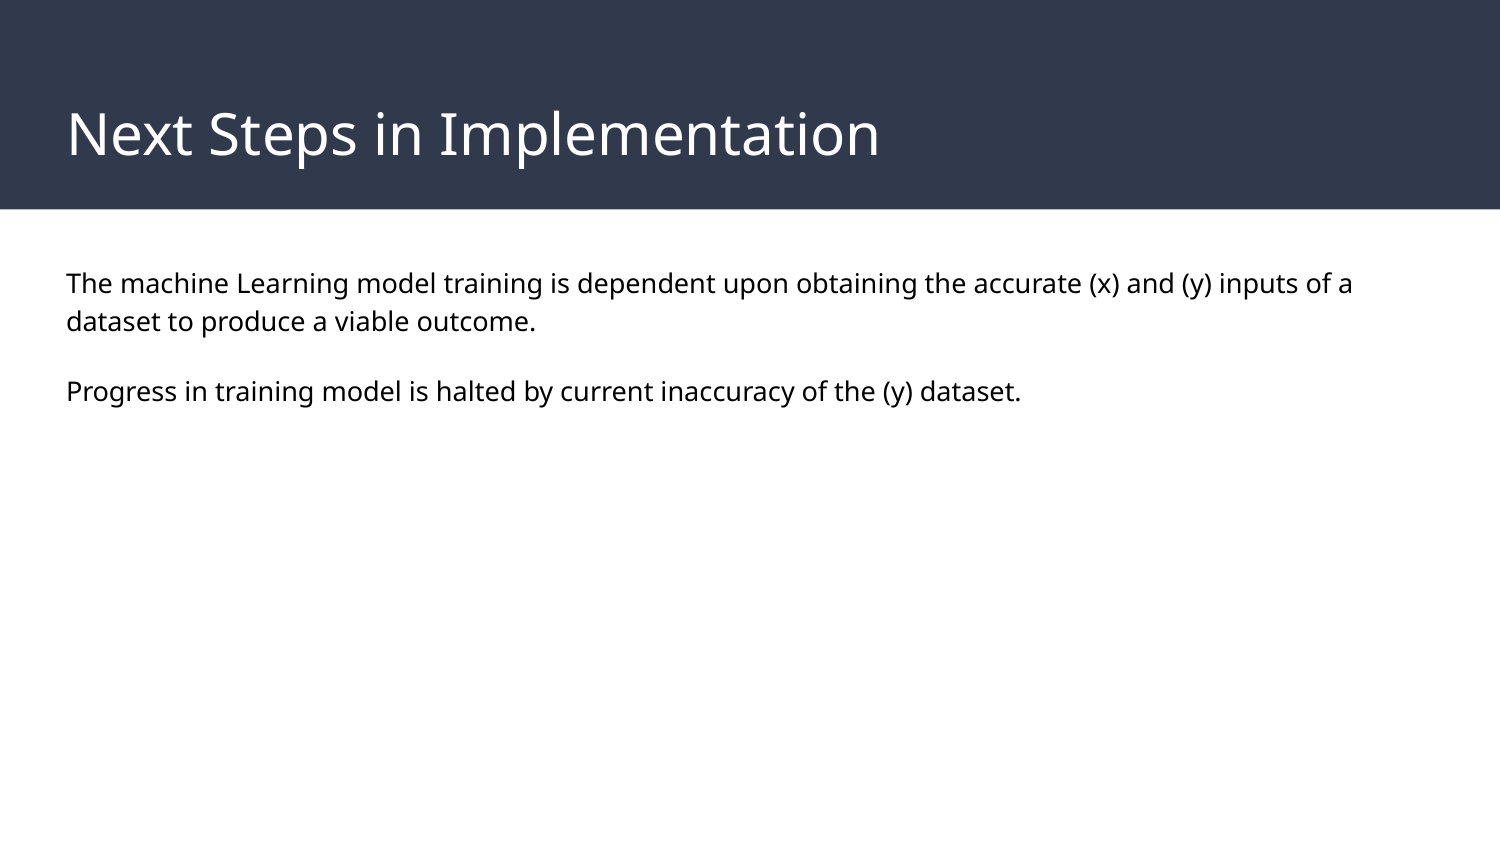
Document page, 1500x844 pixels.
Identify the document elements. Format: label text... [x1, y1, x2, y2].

list The machine Learning model training is dependent upon obtaining the accurate (x) and (y) inputs of a dataset to produce a viable outcome. Progress in training model is halted by current inaccuracy of the (y) dataset. [51, 247, 1392, 752]
title Next Steps in Implementation [51, 82, 1449, 185]
